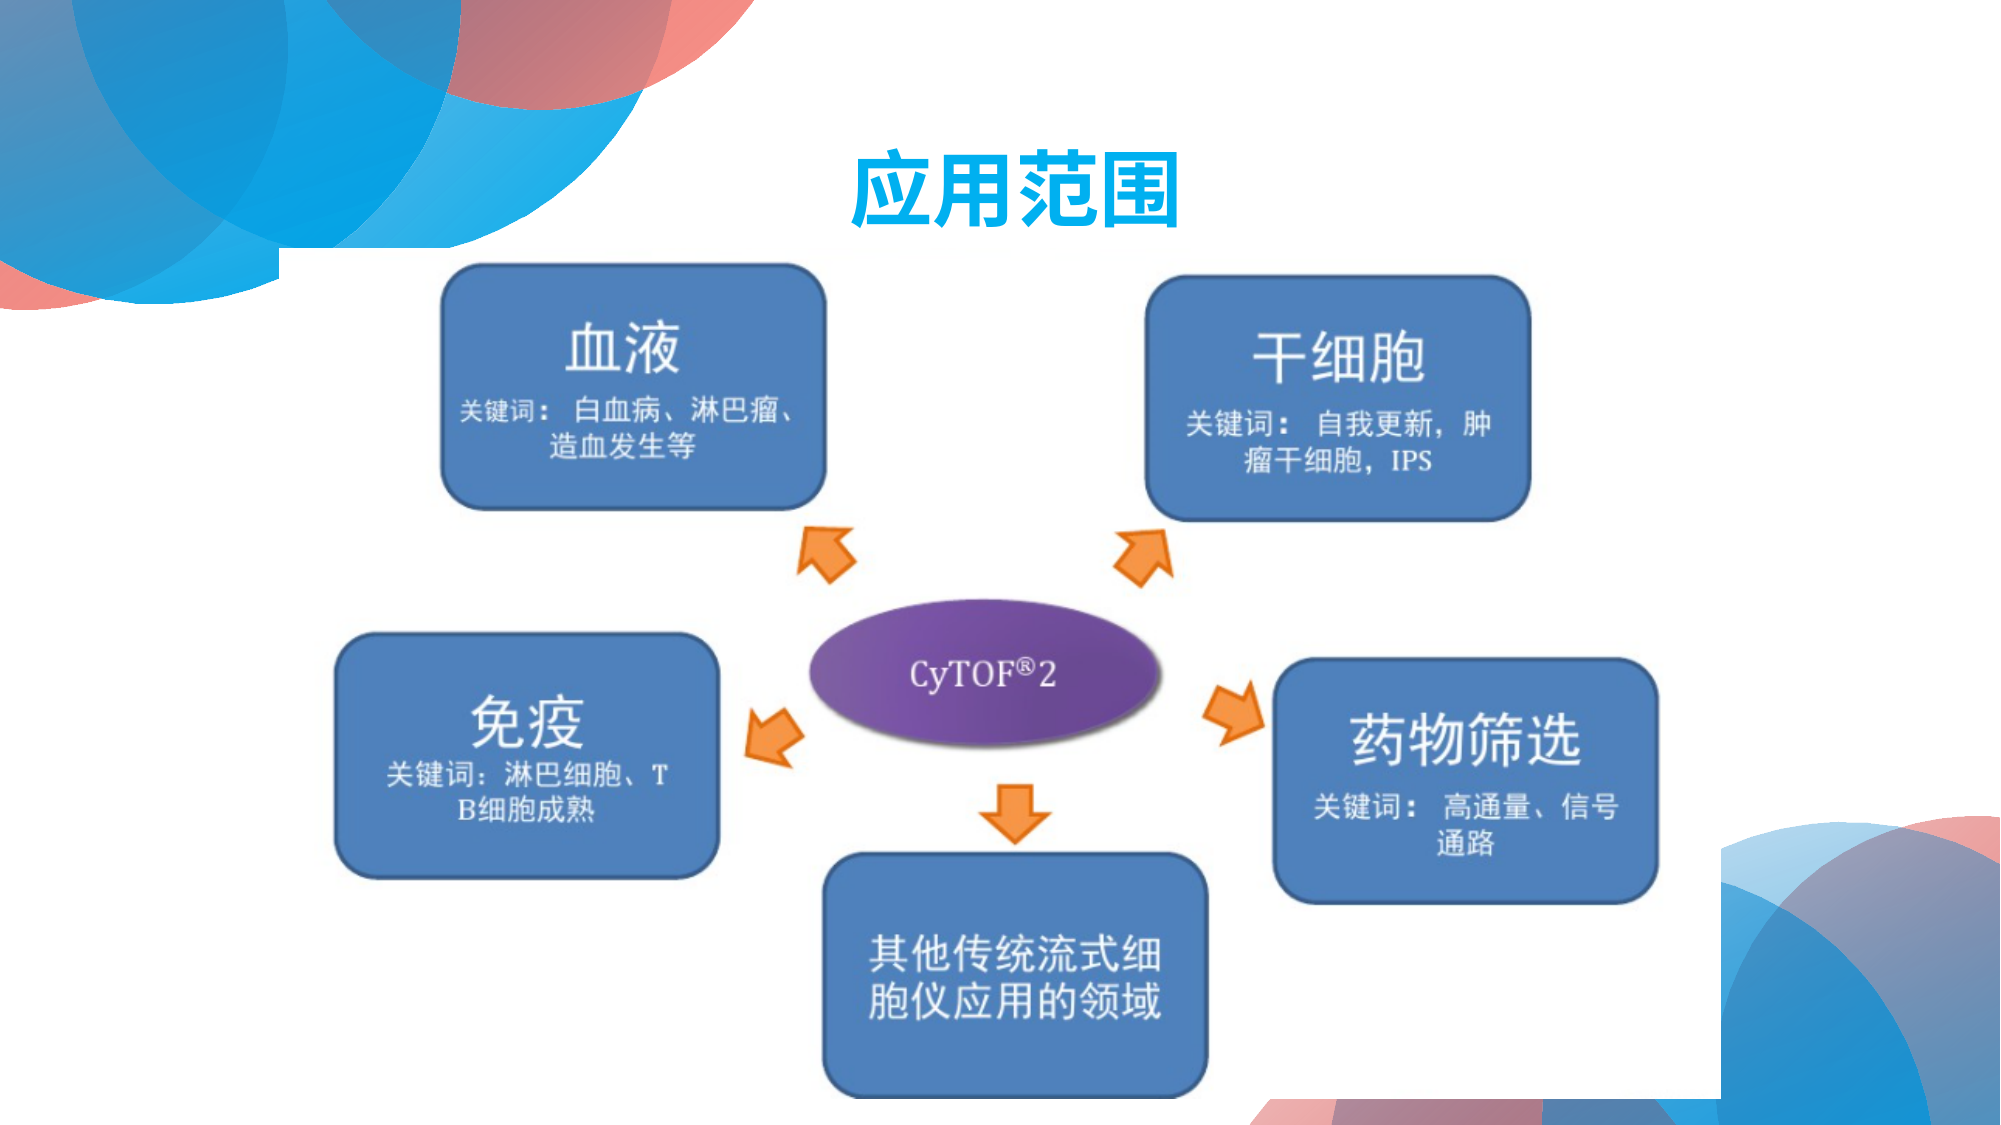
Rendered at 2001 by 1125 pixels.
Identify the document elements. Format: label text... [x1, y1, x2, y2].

text_box 应用范围 [829, 127, 1203, 247]
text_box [1199, 816, 2000, 1125]
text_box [0, 0, 802, 310]
picture [279, 248, 1721, 1099]
